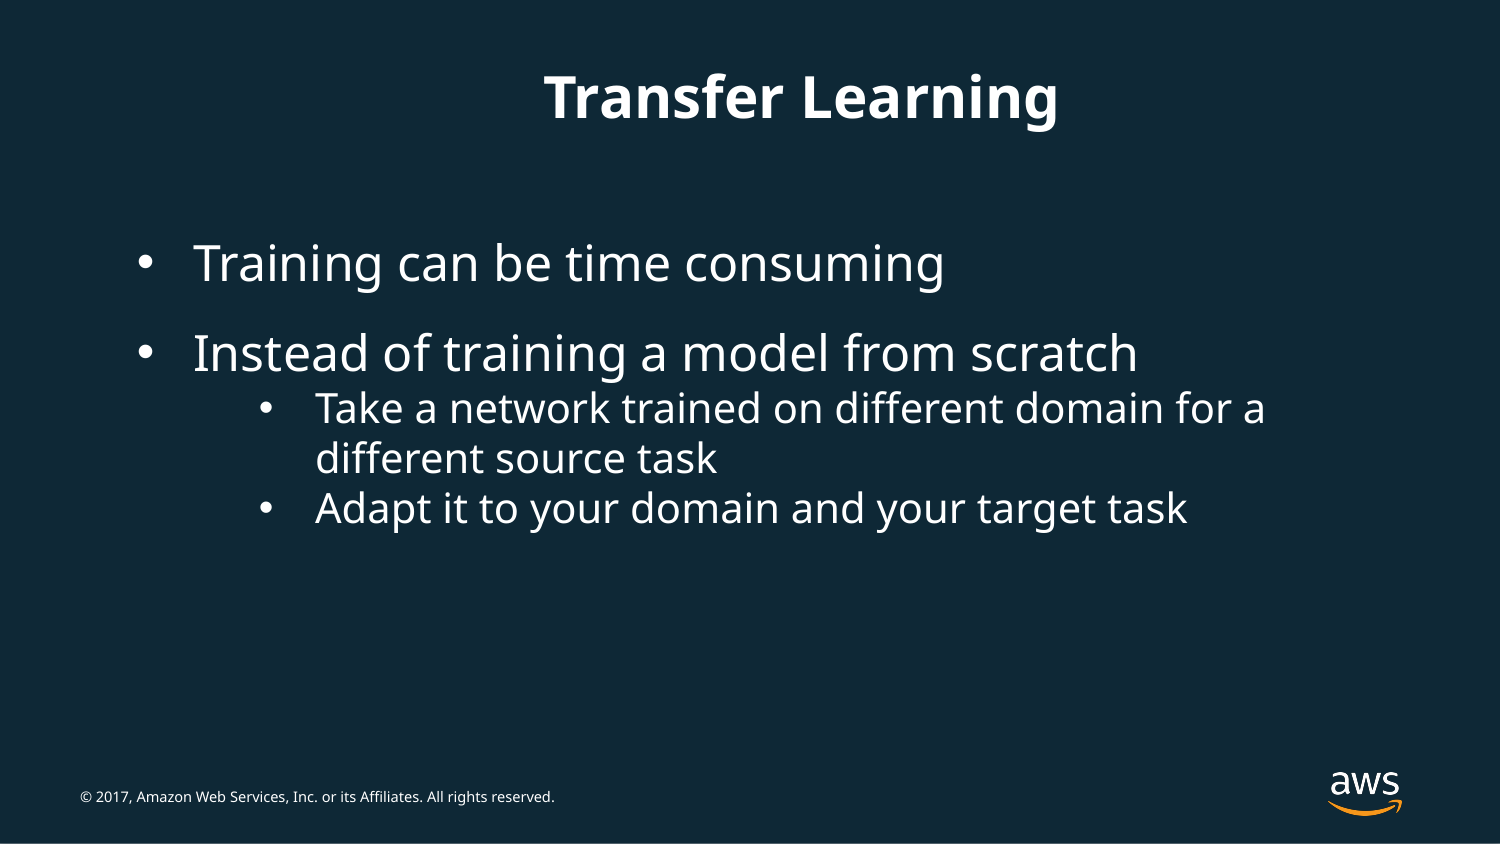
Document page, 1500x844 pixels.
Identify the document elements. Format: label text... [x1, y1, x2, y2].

picture [1328, 772, 1402, 816]
text_box Transfer Learning [103, 18, 1500, 171]
text_box Training can be time consuming Instead of training a model from scratch Take a network trained on different domain for a different source task Adapt it to your domain and your target task [122, 44, 1394, 579]
